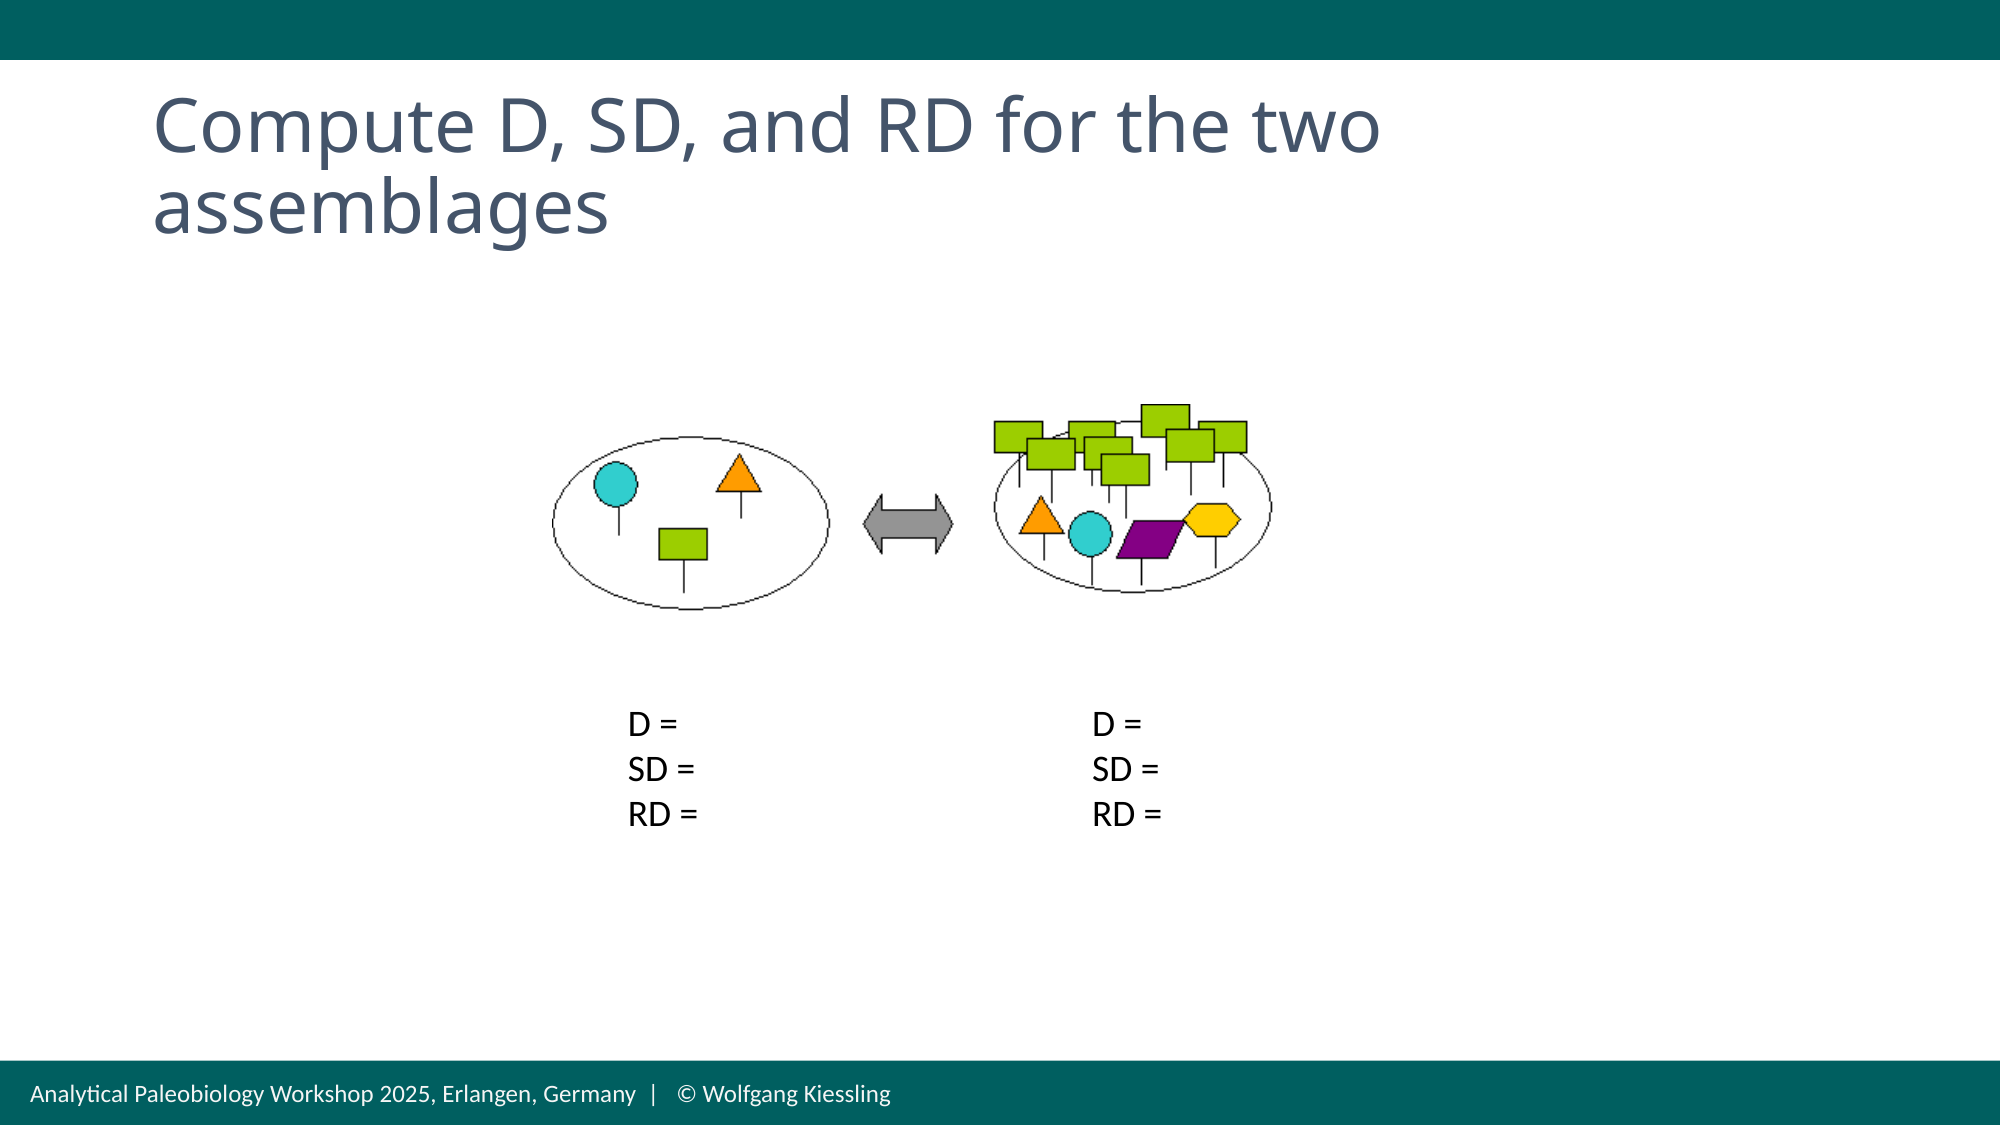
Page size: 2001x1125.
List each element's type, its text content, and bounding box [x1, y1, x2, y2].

picture [552, 404, 1274, 612]
text_box D = SD = RD = [1077, 691, 1186, 841]
text_box D = SD = RD = [613, 691, 722, 841]
title Compute D, SD, and RD for the two assemblages [137, 59, 1863, 278]
